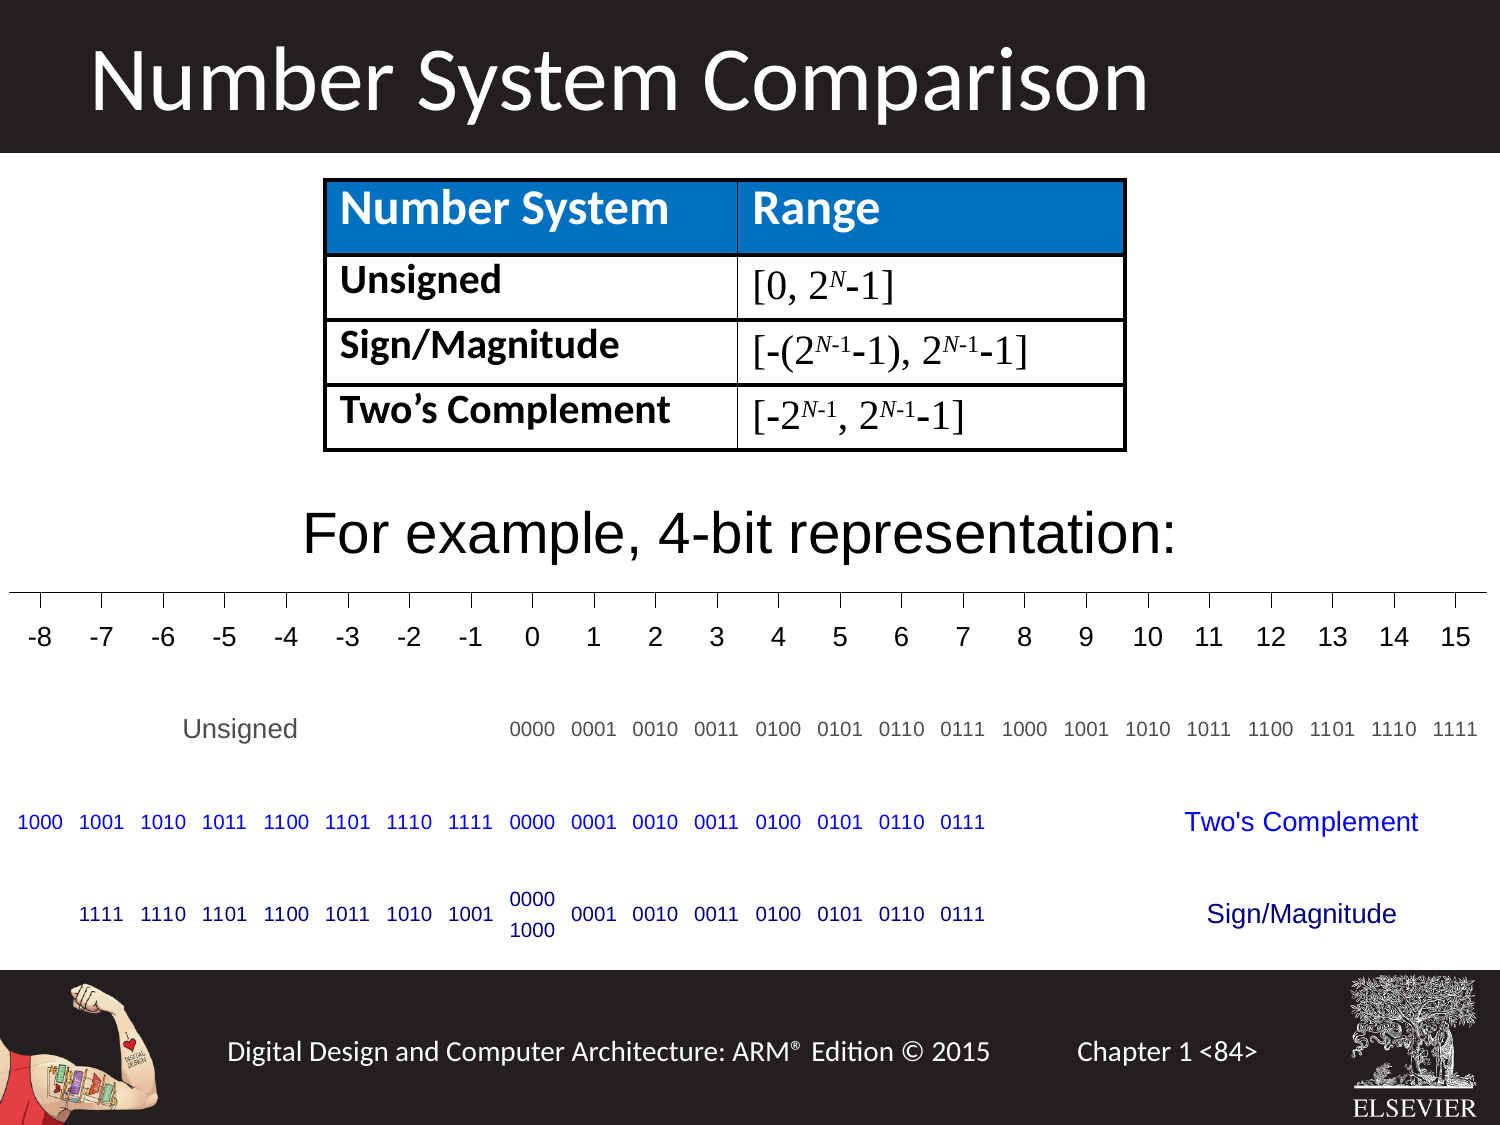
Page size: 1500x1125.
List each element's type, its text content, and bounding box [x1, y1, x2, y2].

picture [1350, 974, 1477, 1117]
text_box [87, 174, 1413, 585]
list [0, 587, 1500, 950]
text_box [87, 958, 1413, 1025]
text_box Number System Comparison [75, 11, 1375, 136]
text_box For example, 4-bit representation: [287, 487, 1313, 573]
picture [0, 979, 163, 1125]
